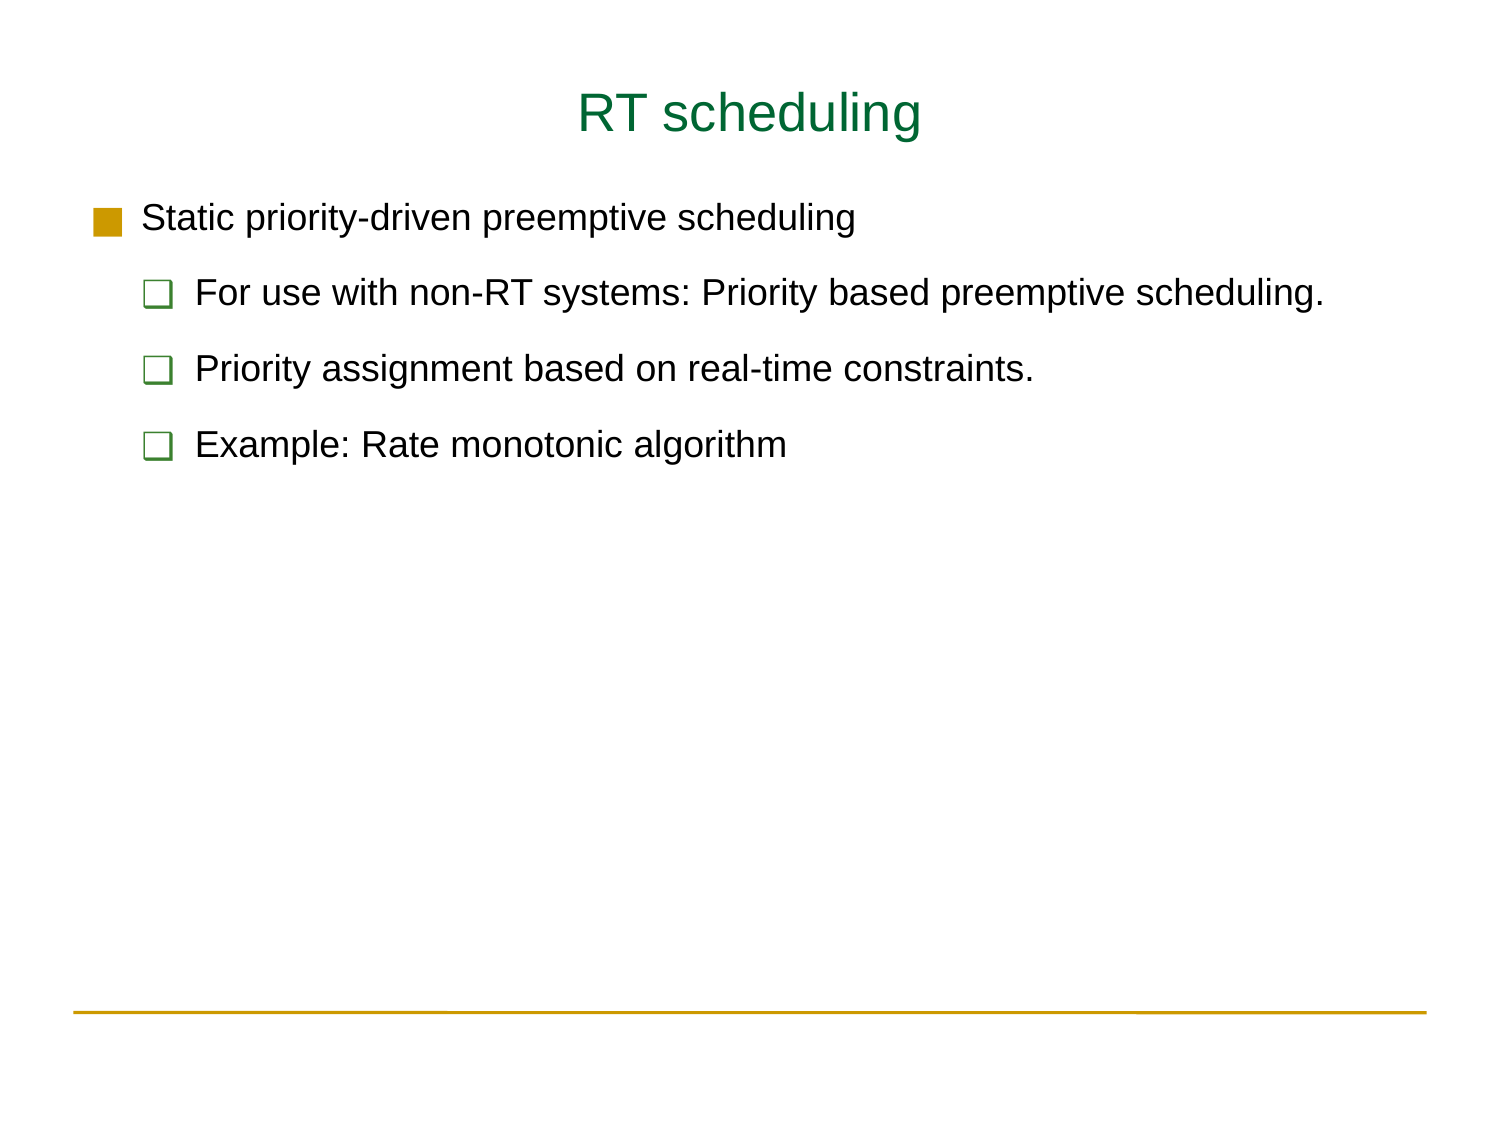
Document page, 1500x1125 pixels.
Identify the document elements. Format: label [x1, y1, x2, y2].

text_box [74, 45, 1425, 150]
text_box [74, 162, 1425, 1000]
